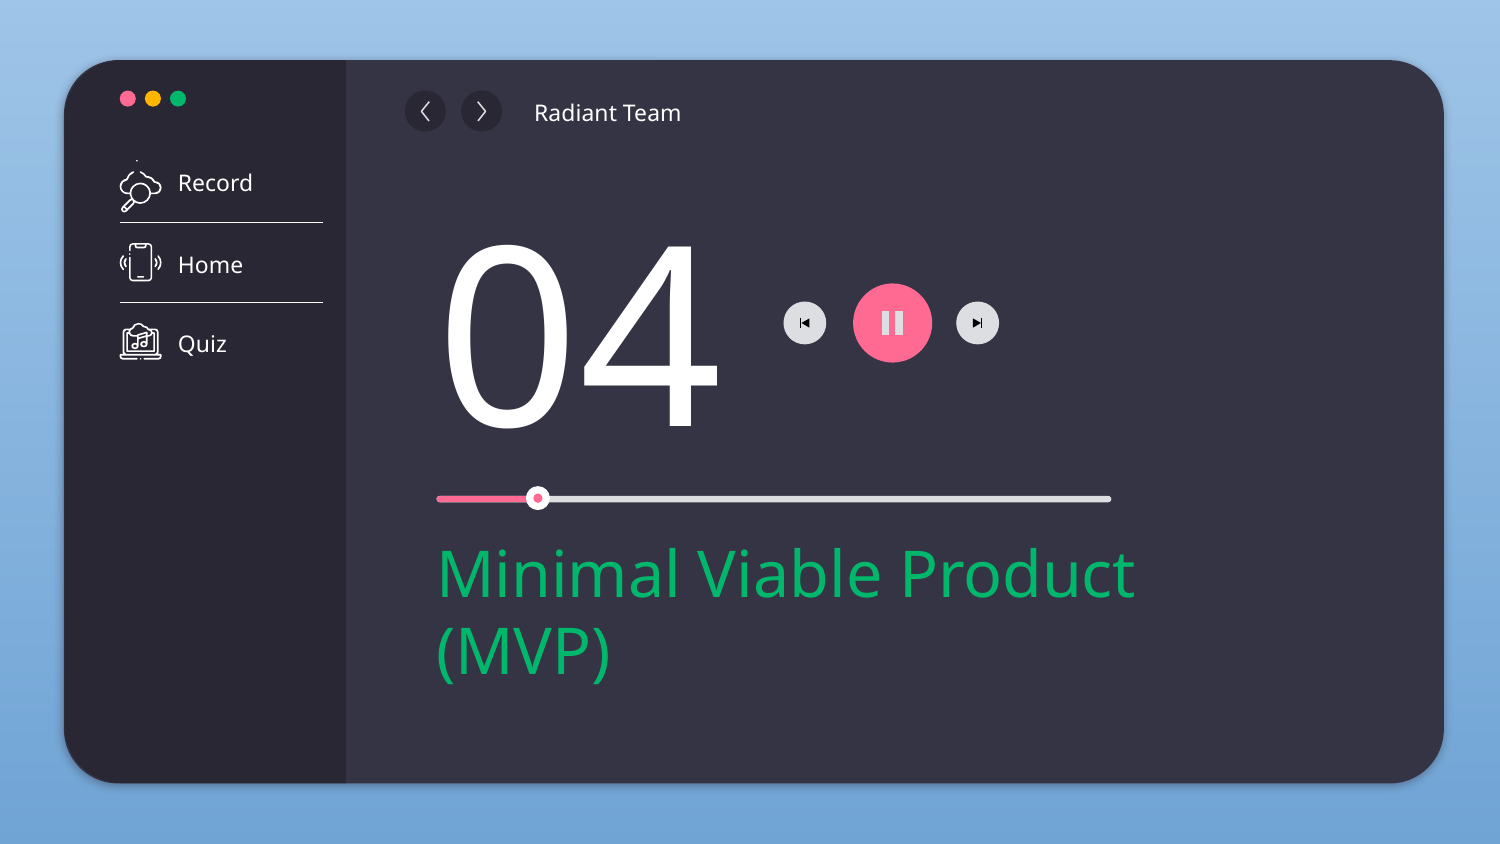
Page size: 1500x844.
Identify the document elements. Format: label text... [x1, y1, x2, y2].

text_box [525, 485, 551, 511]
text_box [555, 495, 1112, 503]
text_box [783, 283, 1000, 363]
title 04 [421, 191, 775, 477]
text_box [118, 90, 324, 360]
title Minimal Viable Product (MVP) [421, 532, 1302, 634]
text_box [404, 90, 503, 132]
text_box [436, 495, 520, 503]
text_box Radiant Team [534, 99, 799, 123]
